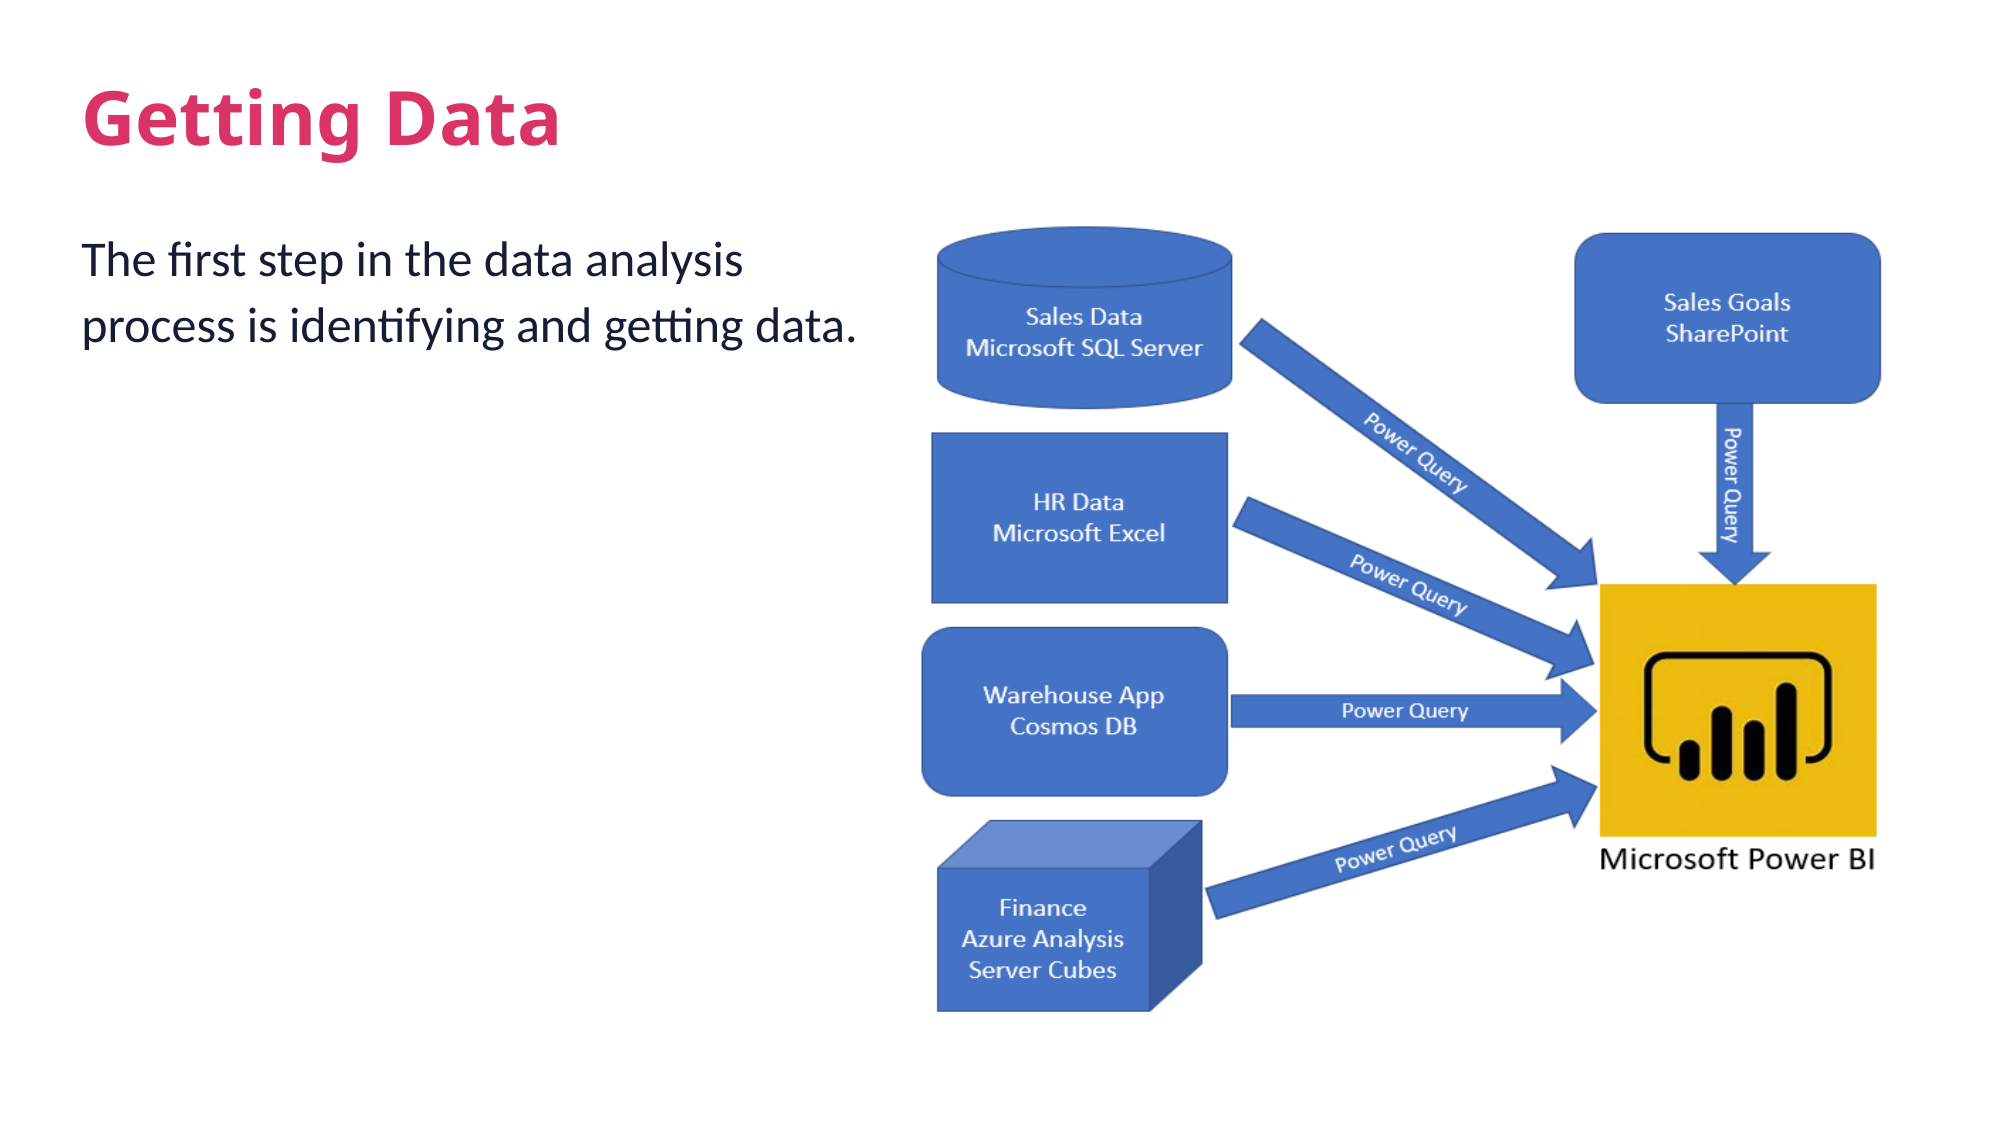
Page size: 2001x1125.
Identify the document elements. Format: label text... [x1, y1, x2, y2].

picture [916, 220, 1894, 1021]
list The first step in the data analysis process is identifying and getting data. [81, 220, 874, 1019]
title Getting Data [81, 73, 1919, 185]
